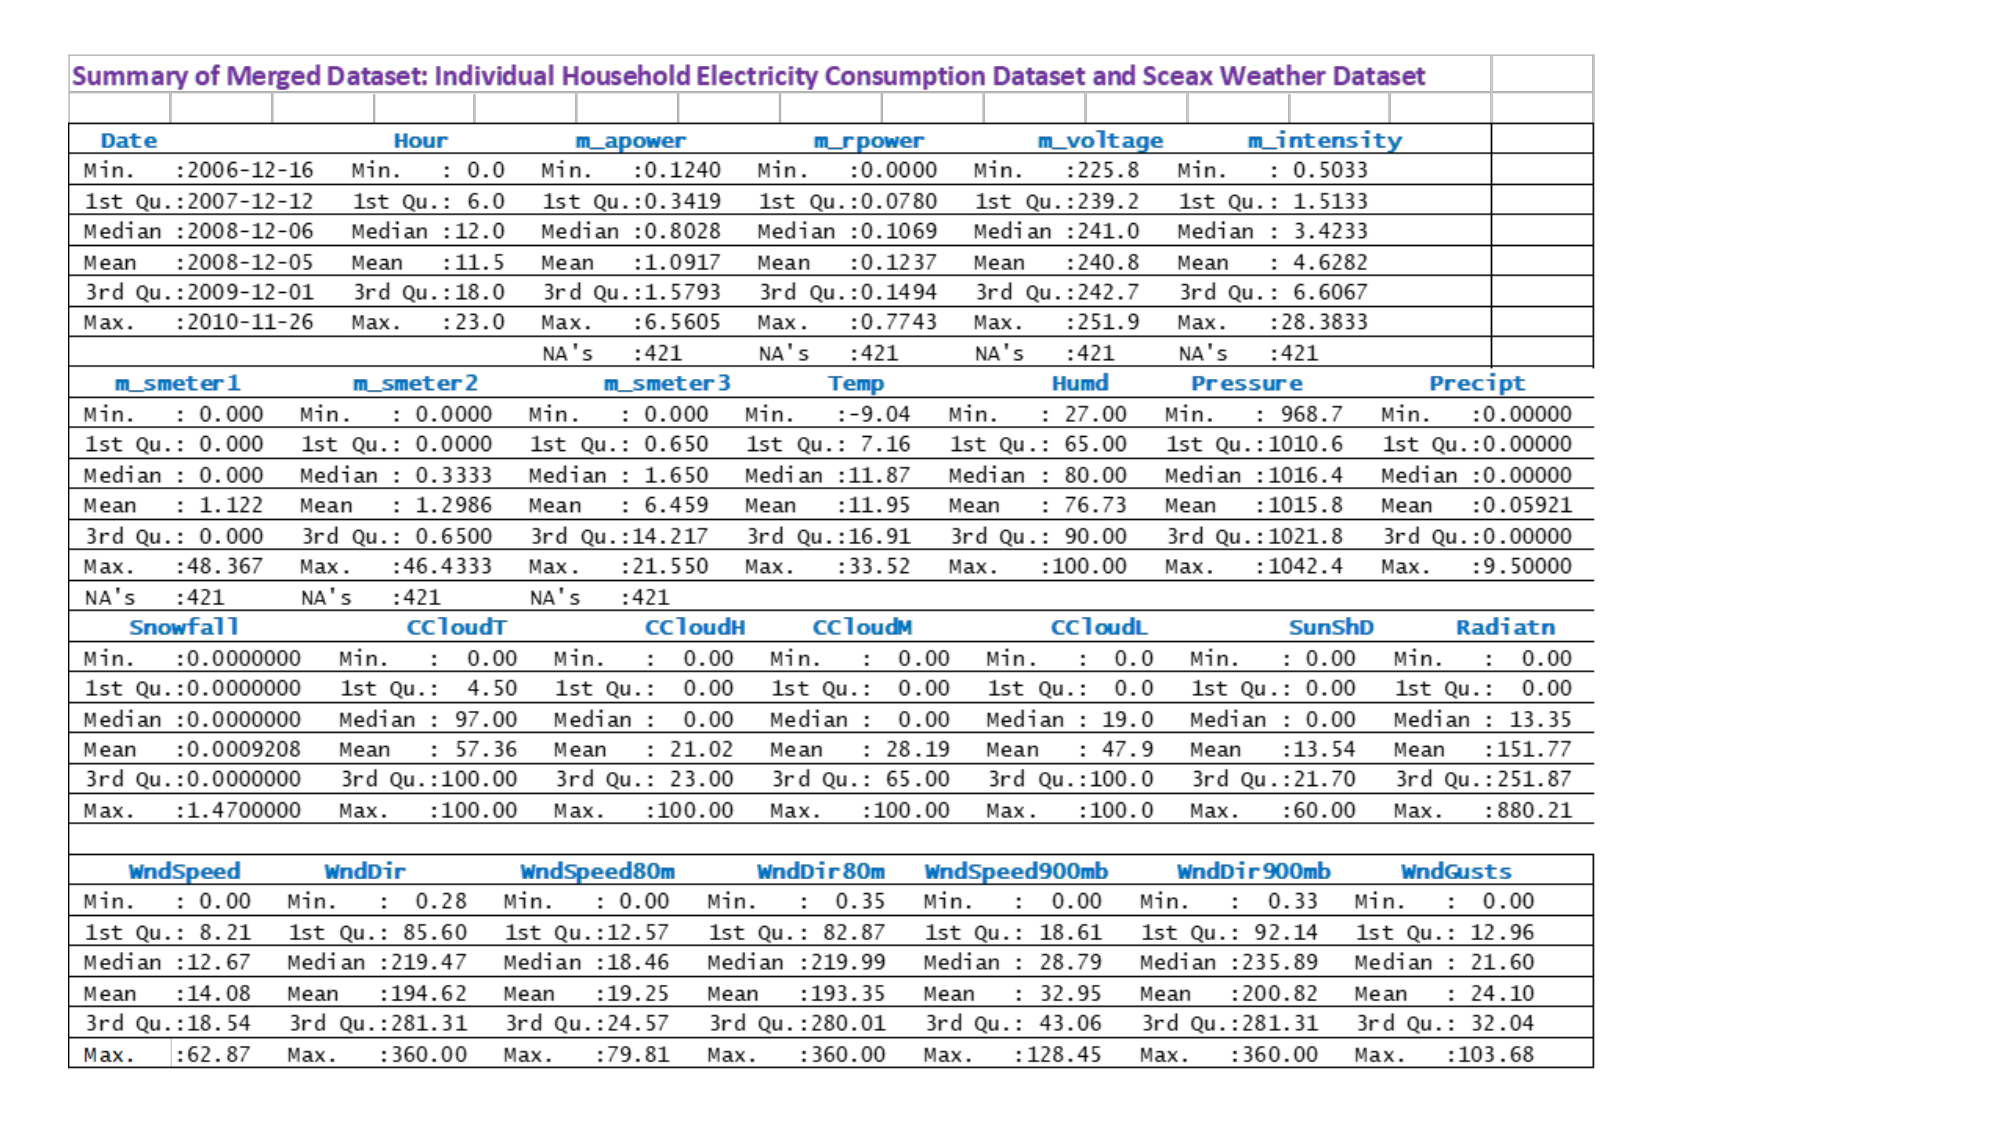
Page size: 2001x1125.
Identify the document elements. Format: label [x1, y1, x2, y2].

picture [68, 54, 1596, 1070]
